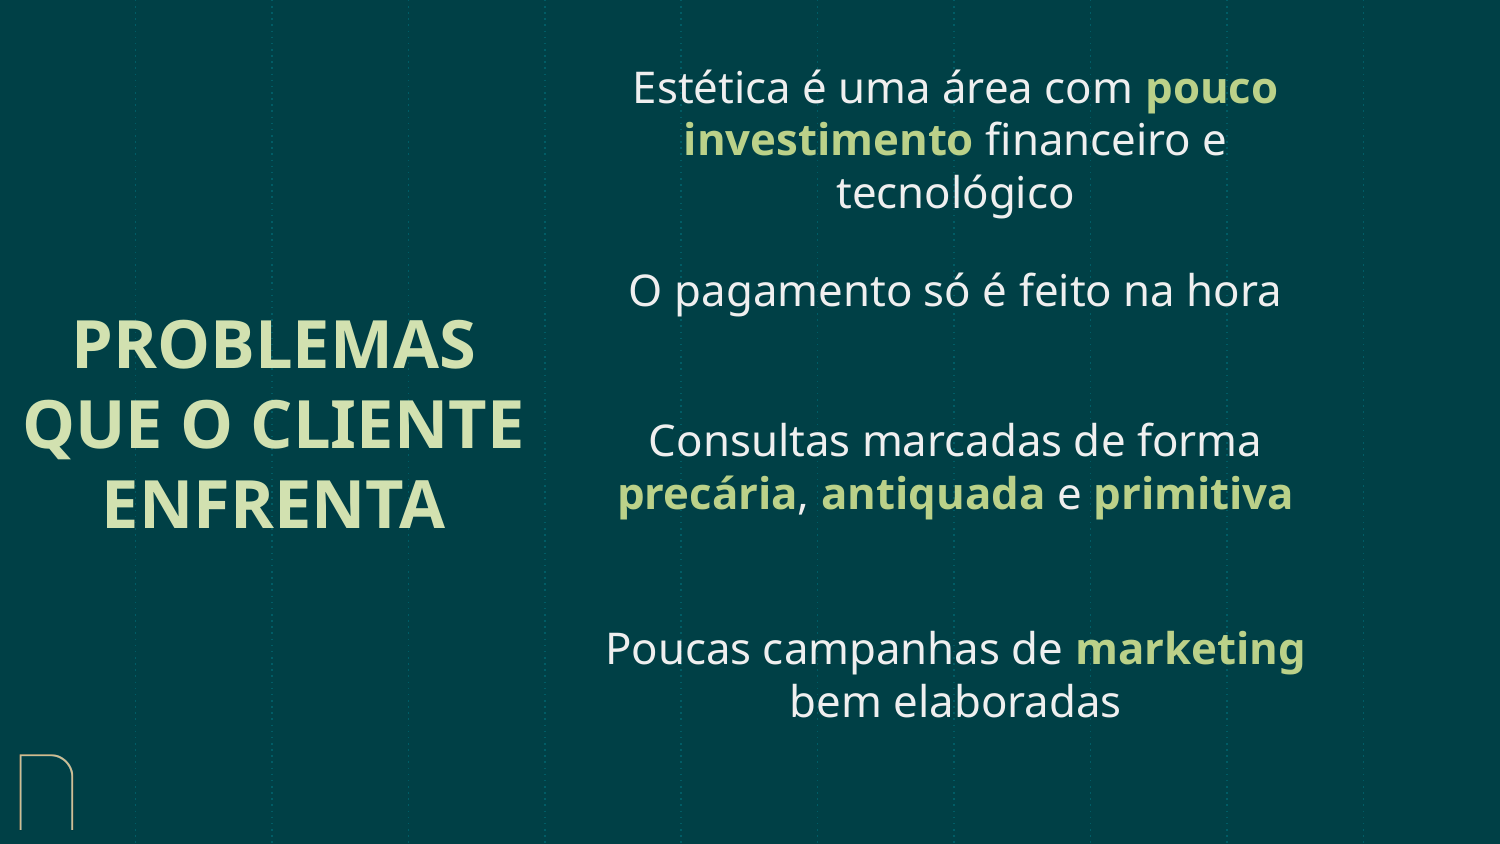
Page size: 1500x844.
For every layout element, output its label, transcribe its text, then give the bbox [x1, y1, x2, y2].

text_box PROBLEMAS QUE O CLIENTE ENFRENTA [0, 0, 548, 844]
text_box Estética é uma área com pouco investimento financeiro e tecnológico [547, 52, 1364, 225]
text_box O pagamento só é feito na hora [547, 255, 1364, 323]
text_box Consultas marcadas de forma precária, antiquada e primitiva [547, 405, 1364, 526]
picture [0, 745, 93, 839]
text_box Poucas campanhas de marketing bem elaboradas [547, 613, 1364, 734]
